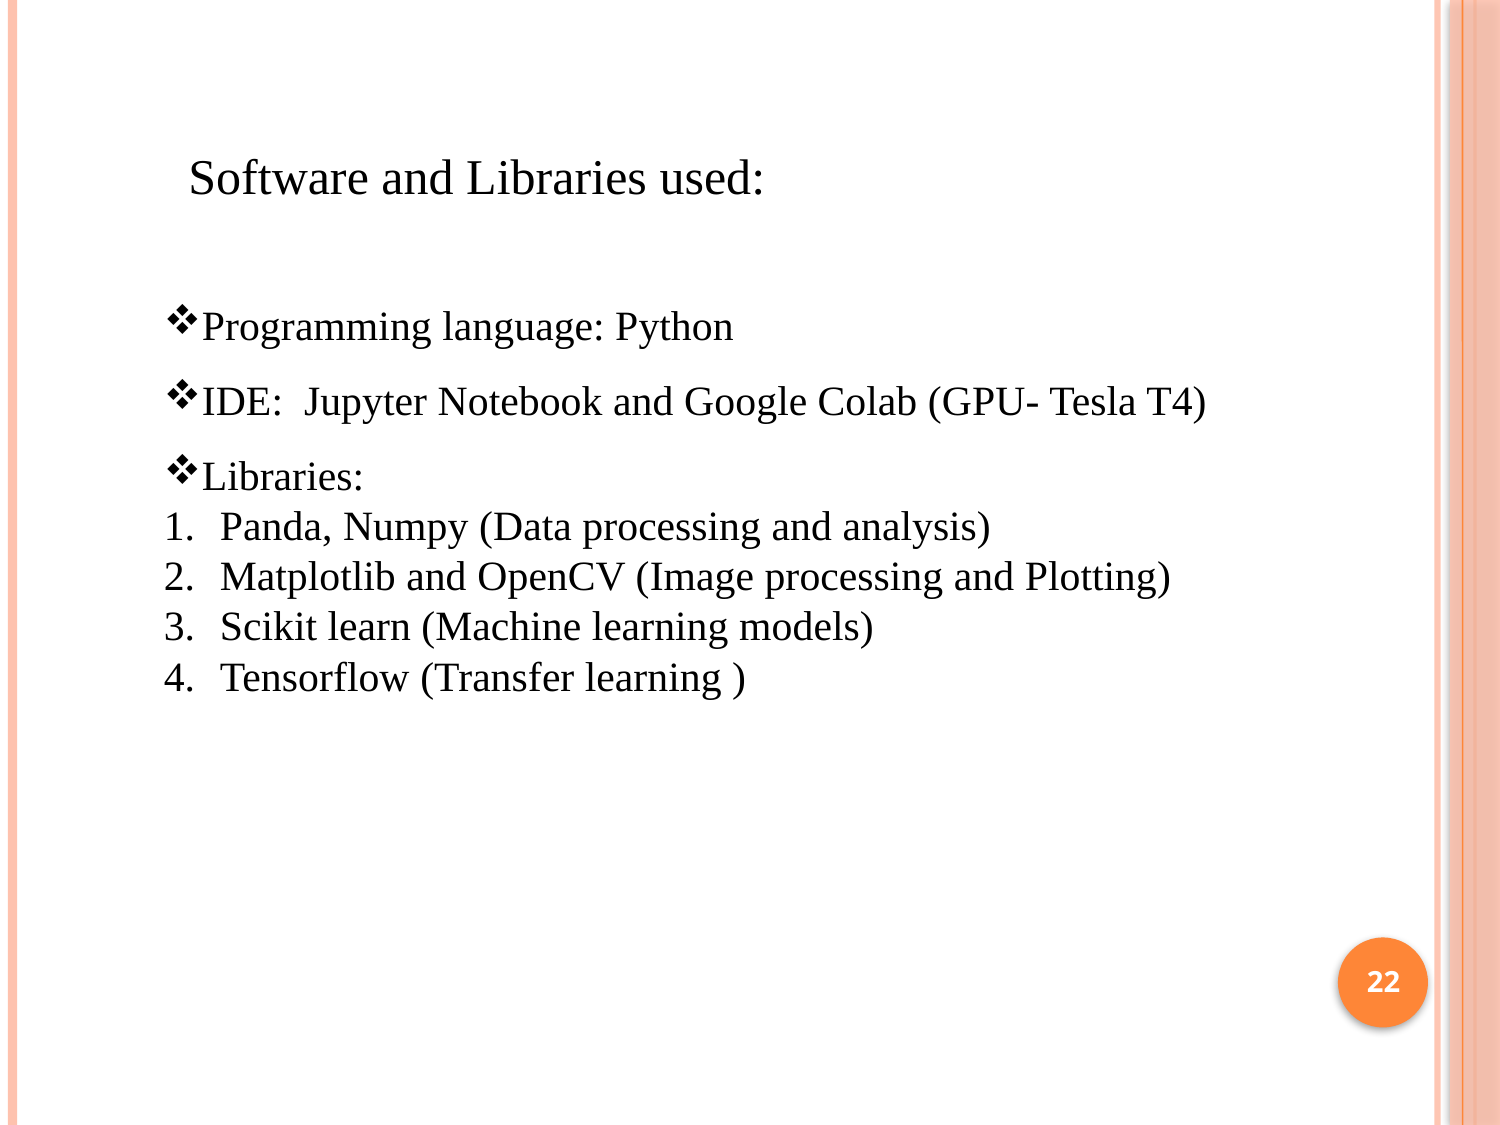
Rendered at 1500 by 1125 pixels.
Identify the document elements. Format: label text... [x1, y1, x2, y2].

slide_number 22 [1333, 940, 1434, 1027]
text_box Programming language: Python IDE: Jupyter Notebook and Google Colab (GPU- Tesla T4) Libraries: Panda, Numpy (Data processing and analysis) Matplotlib and OpenCV (Image processing and Plotting) Scikit learn (Machine learning models) Tensorflow (Transfer learning ) [148, 266, 1223, 757]
text_box Software and Libraries used: [173, 137, 781, 212]
